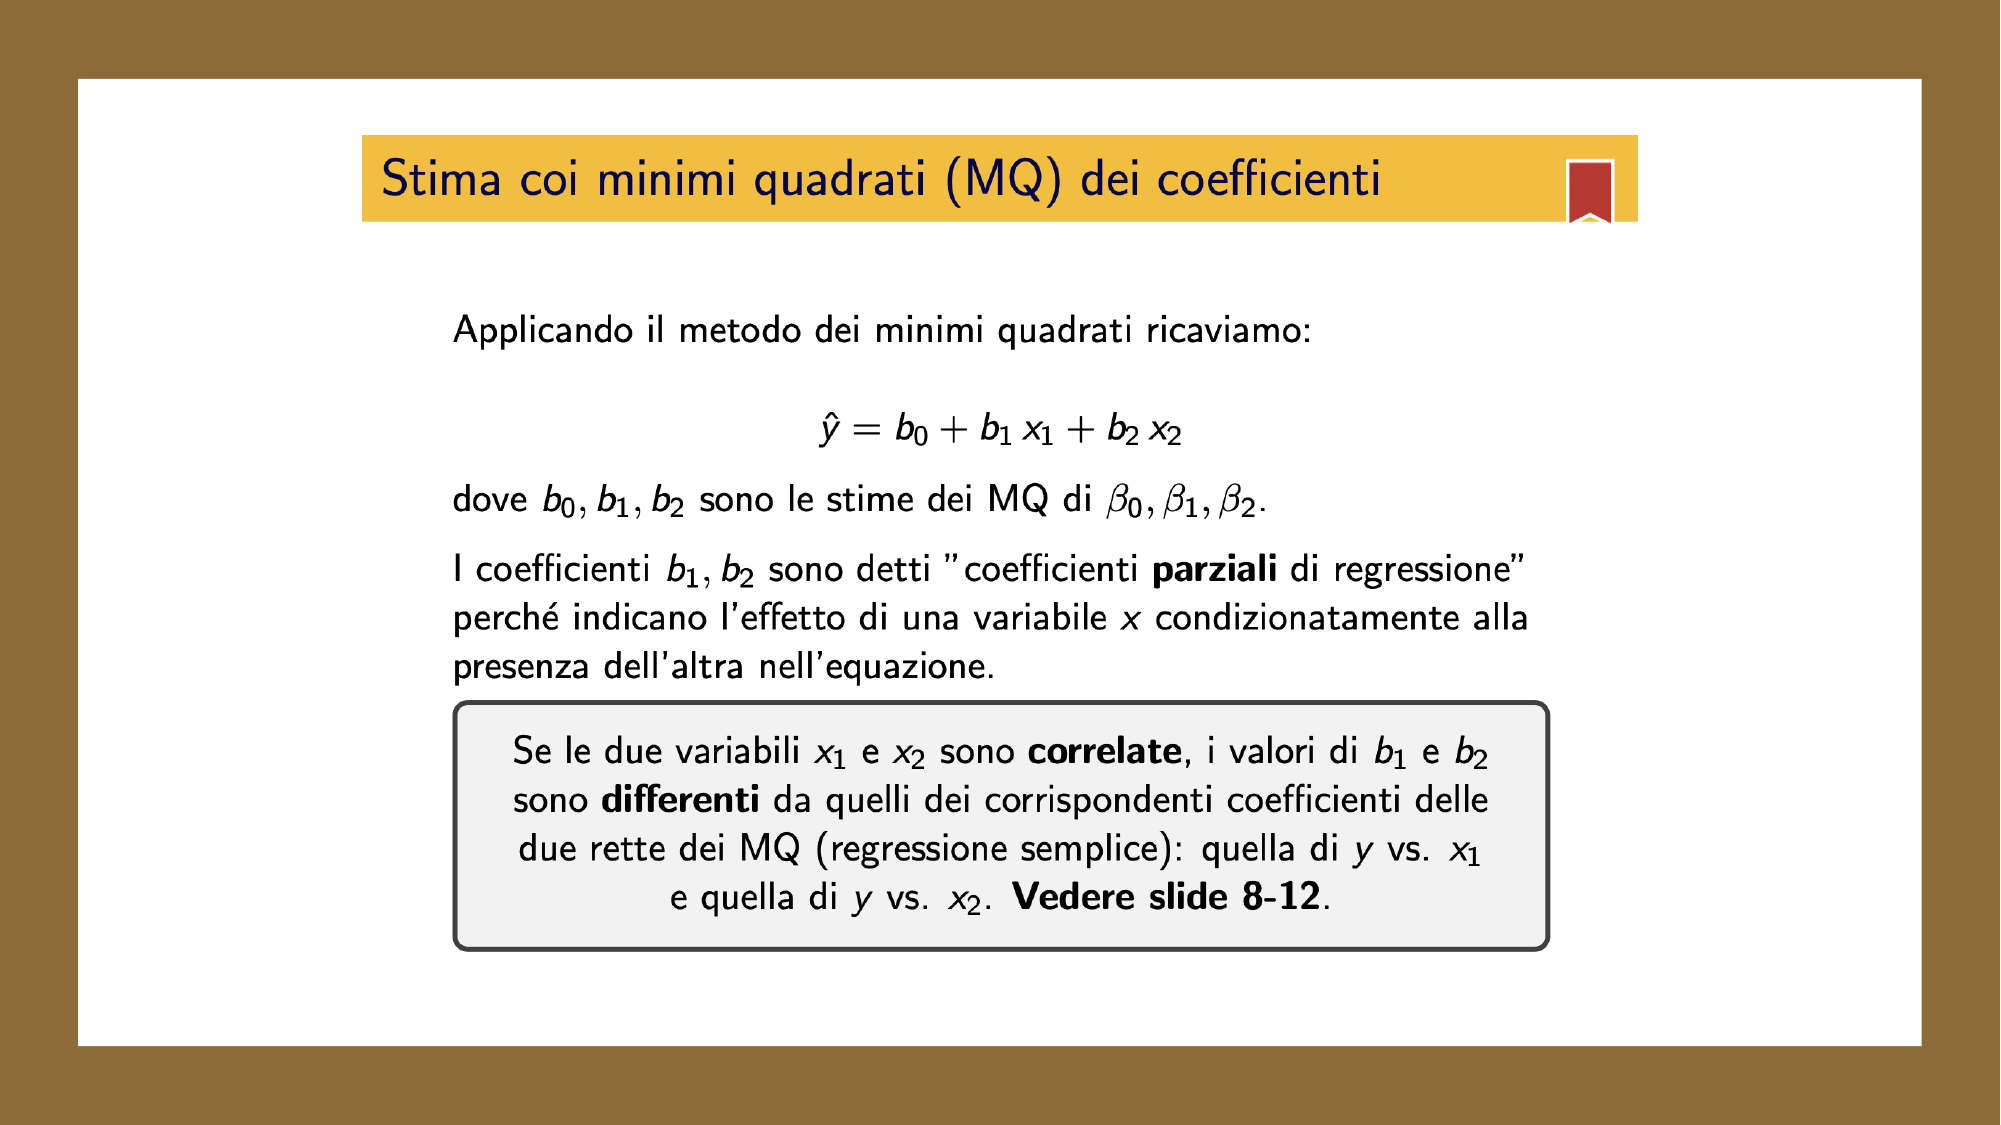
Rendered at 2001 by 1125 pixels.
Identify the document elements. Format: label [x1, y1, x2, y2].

text_box [0, 0, 2000, 1125]
picture [361, 134, 1638, 991]
text_box [77, 77, 1923, 1048]
